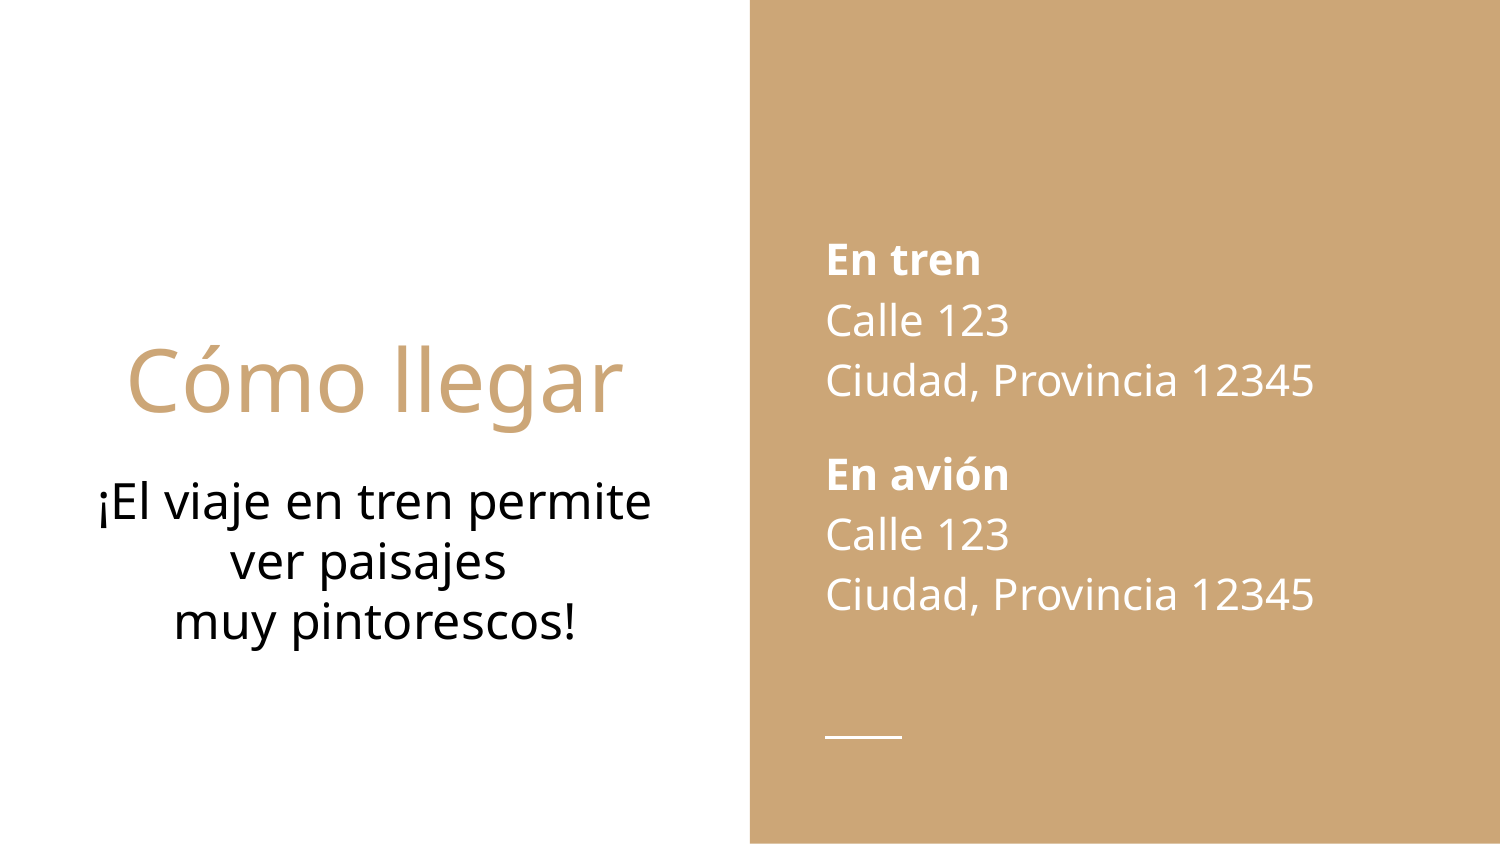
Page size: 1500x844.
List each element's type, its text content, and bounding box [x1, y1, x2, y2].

subtitle ¡El viaje en tren permite ver paisajes muy pintorescos! [43, 454, 708, 713]
title Cómo llegar [43, 152, 708, 446]
list En tren Calle 123 Ciudad, Provincia 12345 En avión Calle 123 Ciudad, Provincia 12345 [810, 118, 1440, 725]
